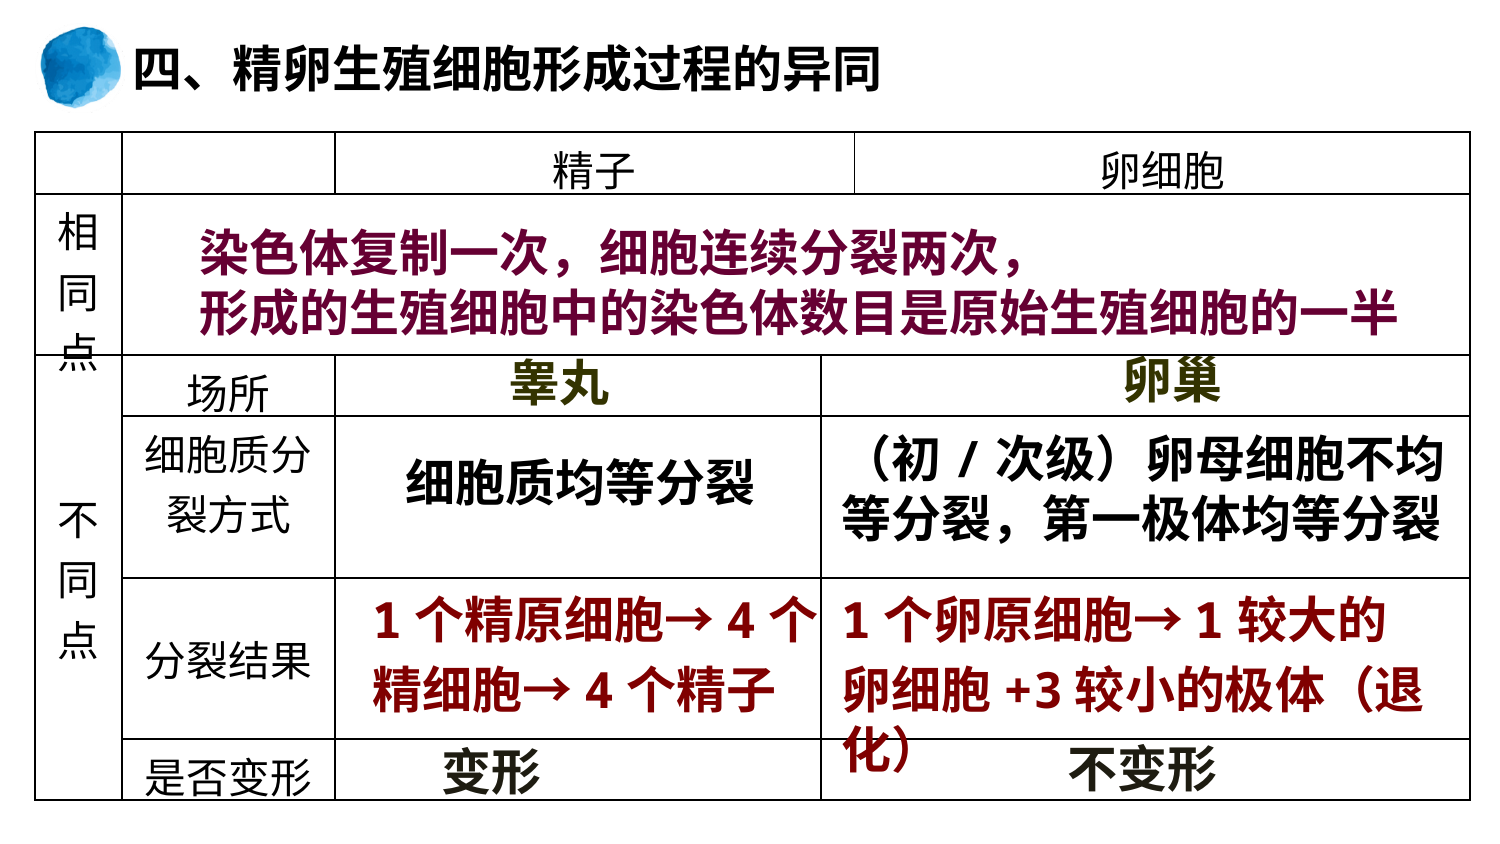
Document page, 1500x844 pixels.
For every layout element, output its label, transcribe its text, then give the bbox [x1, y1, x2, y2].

table_header 精子 [336, 133, 854, 193]
table_cell [336, 417, 820, 577]
table_cell [123, 195, 1469, 354]
table_cell 场所 [123, 356, 334, 415]
table_cell [822, 579, 1469, 738]
text_box 变形 [426, 754, 741, 797]
table_cell 不同点 [36, 356, 121, 799]
table_cell [336, 356, 820, 415]
text_box 染色体复制一次，细胞连续分裂两次， 形成的生殖细胞中的染色体数目是原始生殖细胞的一半 [184, 214, 1455, 330]
table_header 卵细胞 [855, 133, 1469, 193]
text_box 四、精卵生殖细胞形成过程的异同 [130, 30, 897, 105]
text_box 1个精原细胞→4个 精细胞→4个精子 [357, 581, 877, 754]
text_box 卵巢 [1108, 341, 1275, 398]
table_cell [336, 579, 820, 738]
picture [34, 23, 126, 113]
table_header [36, 133, 121, 193]
table_cell 分裂结果 [123, 579, 334, 738]
text_box 细胞质均等分裂 [391, 443, 826, 517]
text_box 1个卵原细胞→1较大的 卵细胞+3较小的极体（退化） [877, 581, 1464, 730]
table_cell [822, 740, 1469, 799]
table_cell [822, 356, 1469, 415]
table_cell [336, 740, 820, 799]
table_cell 相同点 [36, 195, 121, 354]
table_header [123, 133, 334, 193]
table_cell 是否变形 [123, 740, 334, 799]
table_cell [822, 417, 1469, 577]
text_box 不变形 [1053, 730, 1330, 794]
text_box （初/次级）卵母细胞不均等分裂，第一极体均等分裂 [826, 420, 1468, 540]
table_cell 细胞质分裂方式 [123, 417, 334, 577]
text_box 睾丸 [495, 343, 673, 410]
